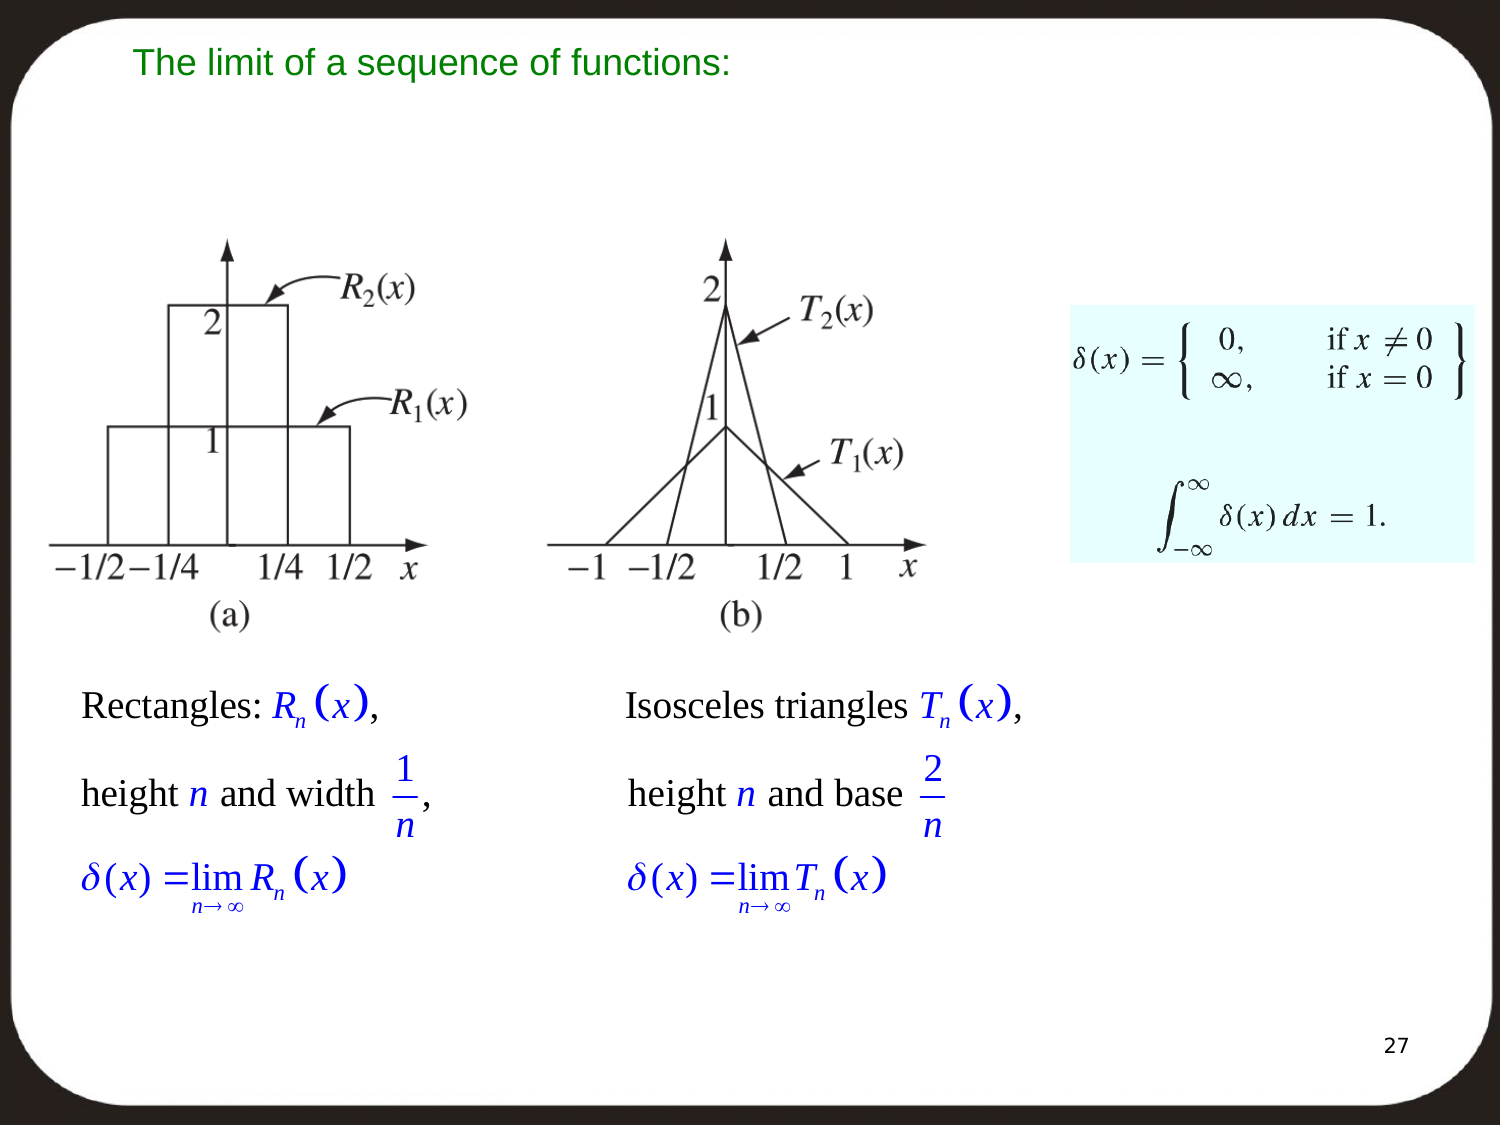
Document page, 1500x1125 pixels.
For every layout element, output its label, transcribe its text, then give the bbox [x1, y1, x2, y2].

slide_number 27 [1074, 1024, 1426, 1104]
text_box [74, 678, 1041, 922]
text_box The limit of a sequence of functions: [117, 30, 928, 91]
picture [0, 0, 1500, 1125]
